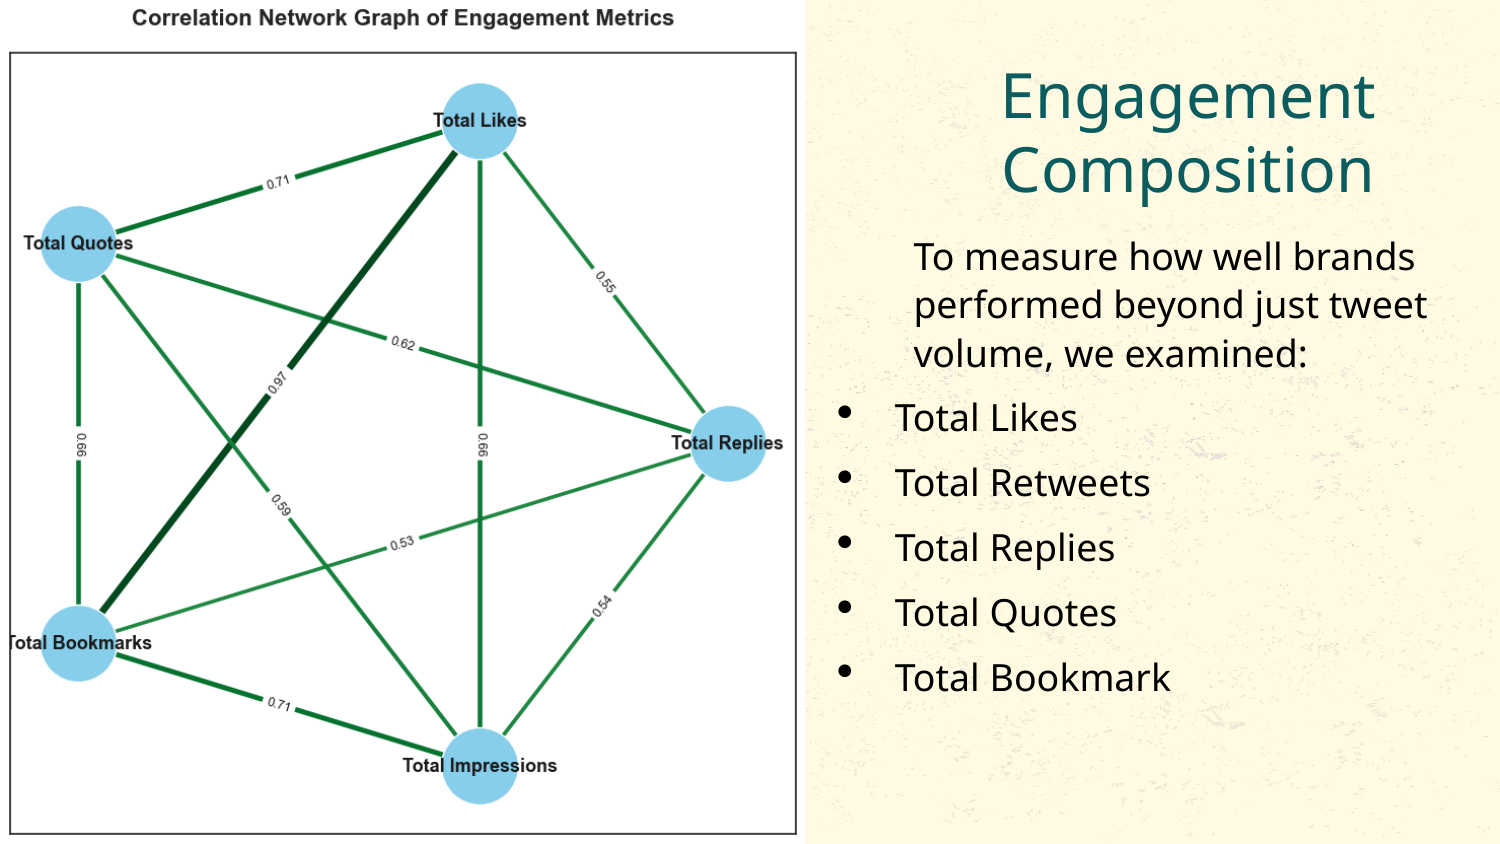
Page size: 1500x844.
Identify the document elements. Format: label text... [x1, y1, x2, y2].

text_box To measure how well brands performed beyond just tweet volume, we examined: Total Likes Total Retweets Total Replies Total Quotes Total Bookmark [823, 222, 1500, 621]
picture [0, 0, 805, 844]
title Engagement Composition [823, 49, 1500, 148]
